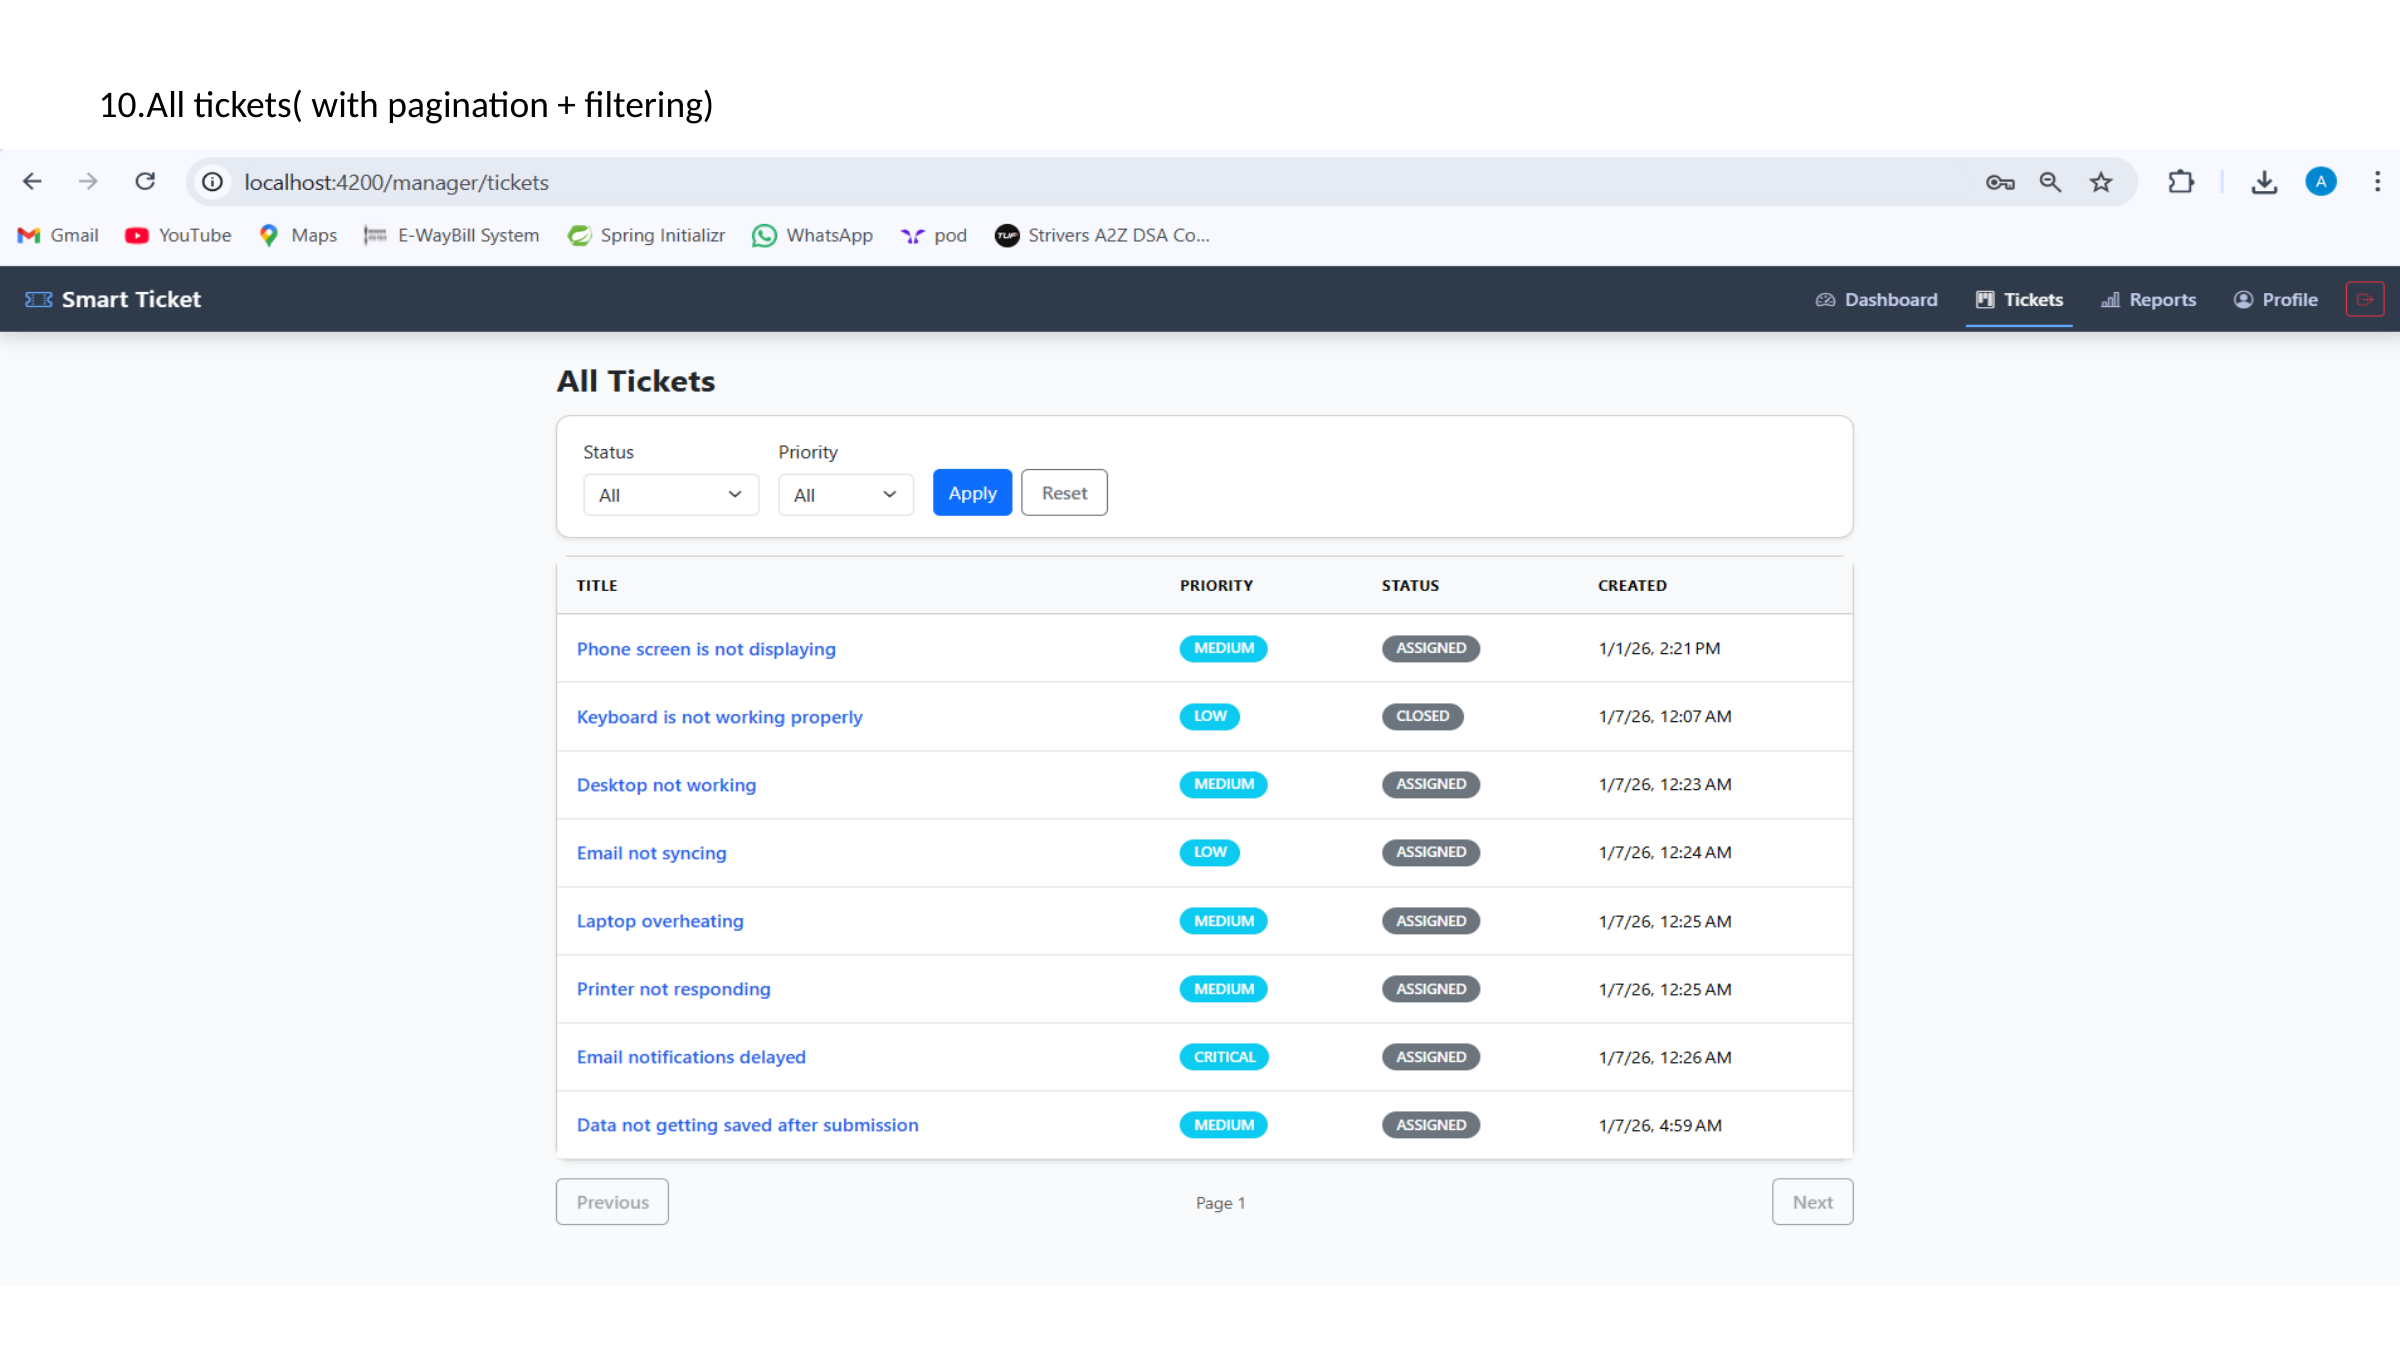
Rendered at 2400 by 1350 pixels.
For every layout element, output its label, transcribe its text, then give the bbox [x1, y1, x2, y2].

text_box 10.All tickets( with pagination + filtering) [83, 72, 730, 149]
picture [0, 149, 2400, 1285]
